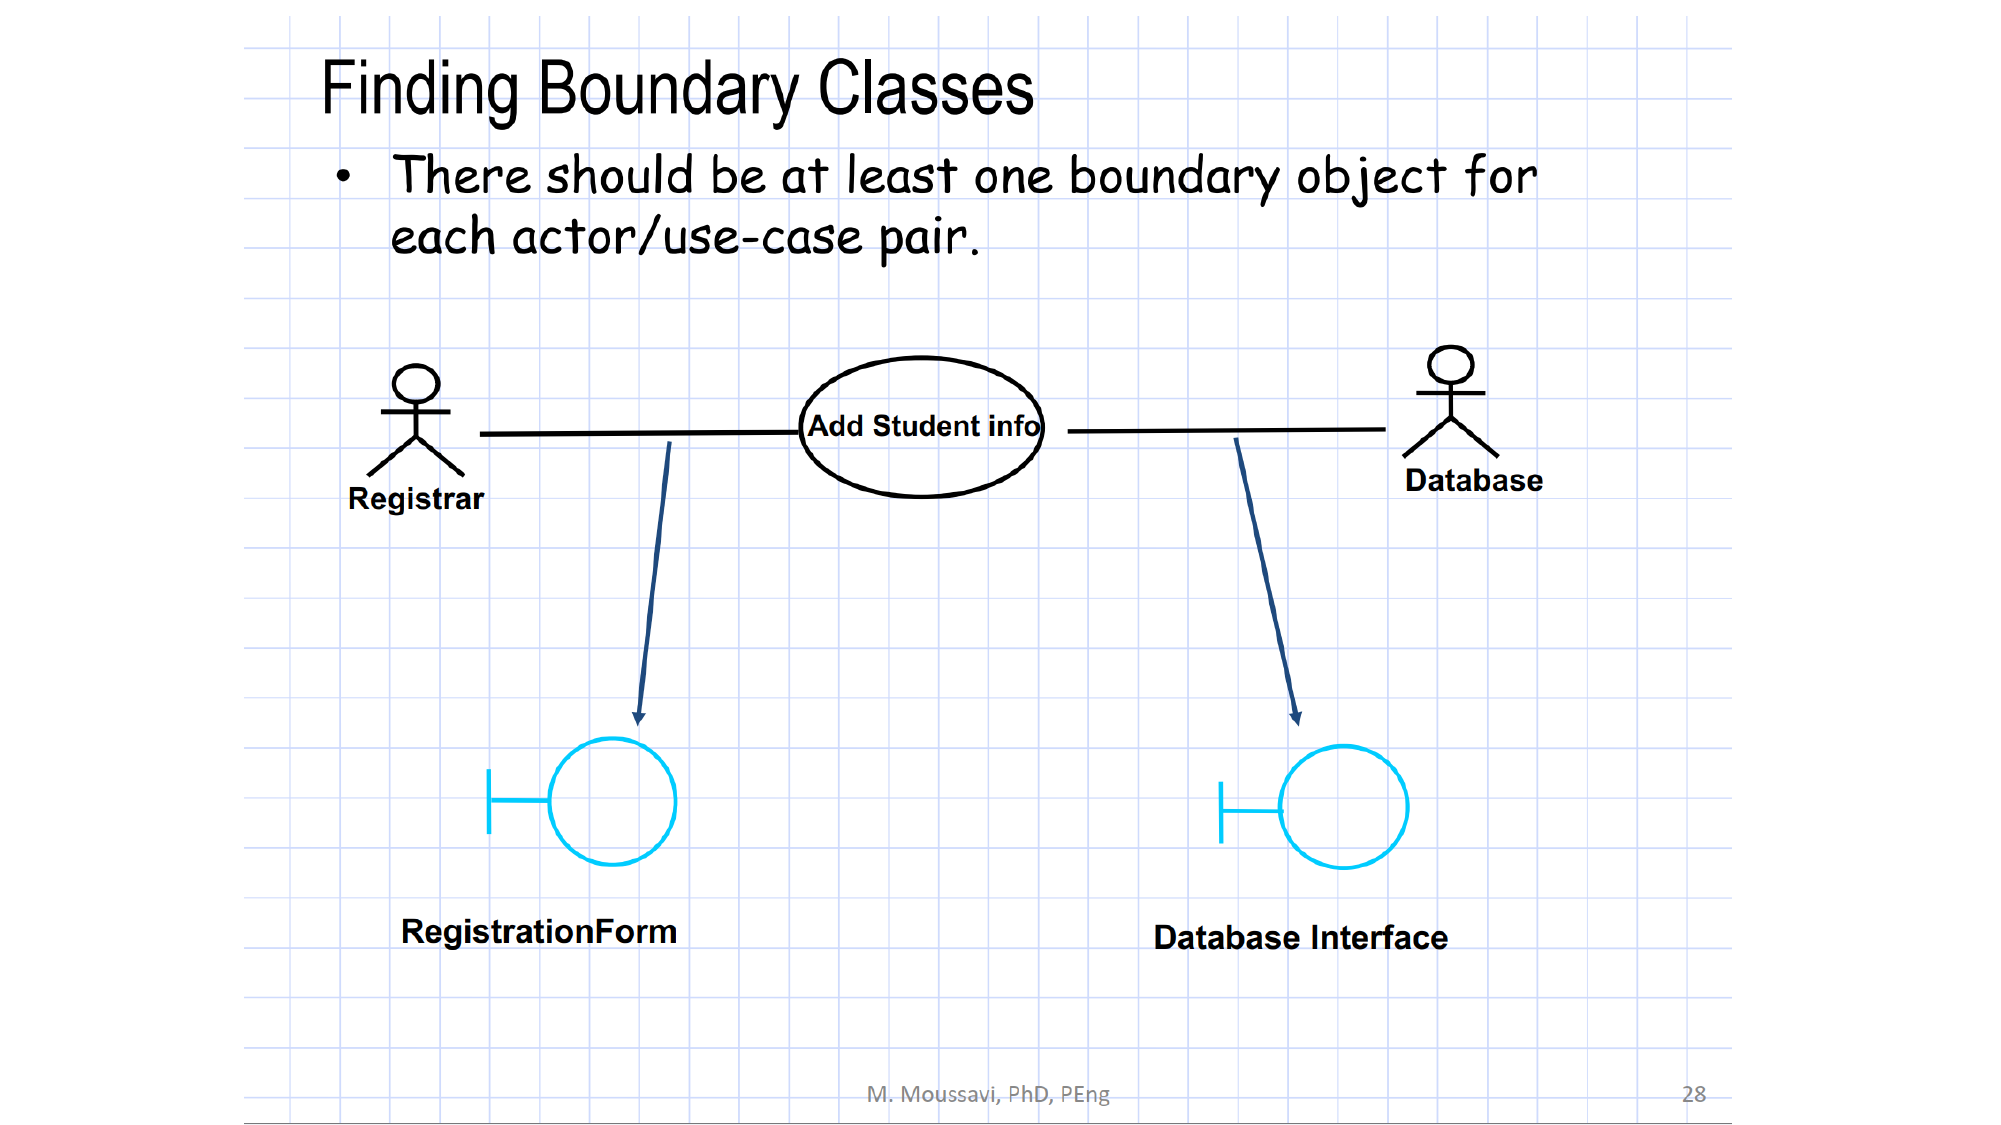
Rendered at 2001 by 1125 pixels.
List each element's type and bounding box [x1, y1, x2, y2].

picture [243, 16, 1733, 1125]
